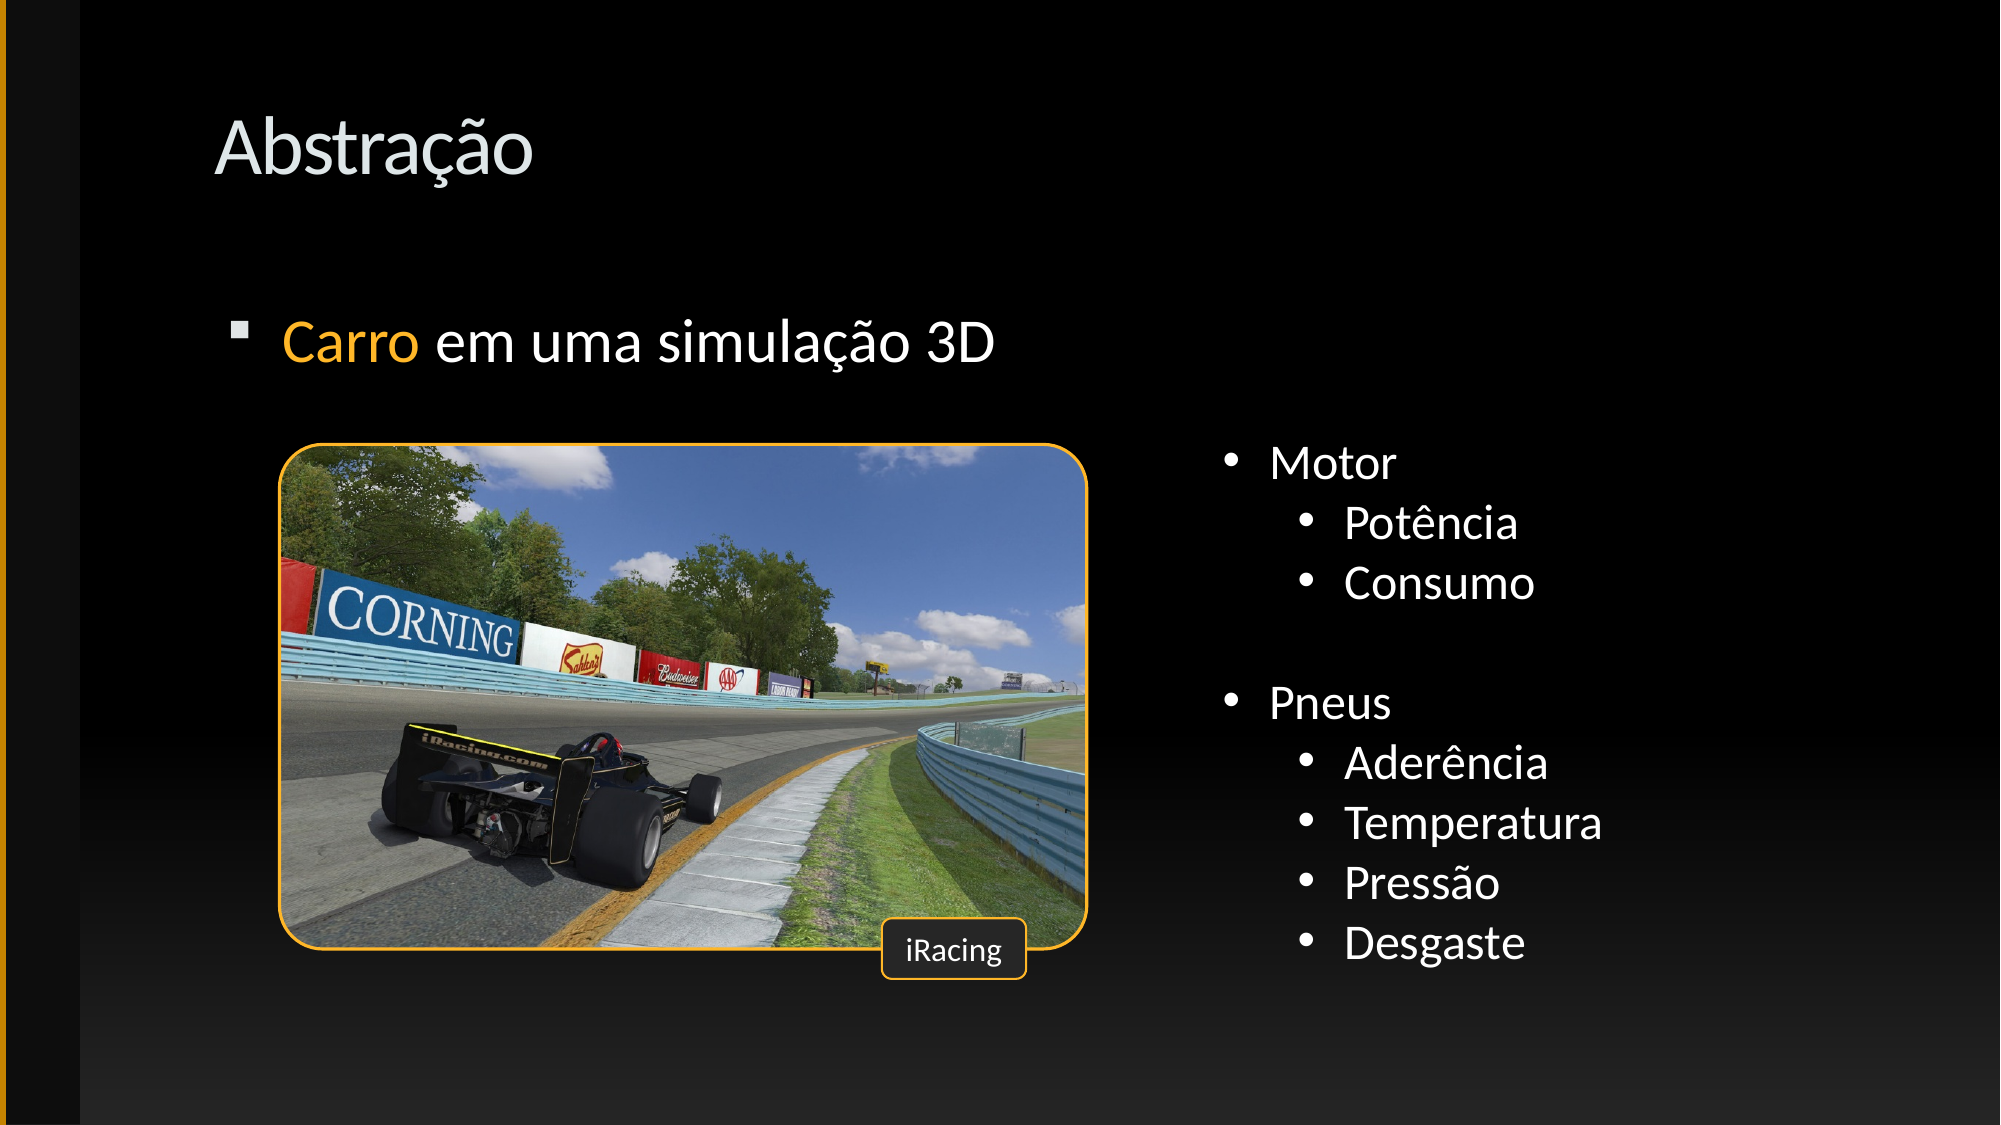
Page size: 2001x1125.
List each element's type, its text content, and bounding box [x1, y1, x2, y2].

list Carro em uma simulação 3D [200, 292, 1900, 1043]
text_box Motor Potência Consumo Pneus Aderência Temperatura Pressão Desgaste [1207, 422, 1620, 977]
picture [279, 444, 1087, 950]
text_box iRacing [881, 958, 1027, 979]
title Abstração [200, 83, 1627, 234]
